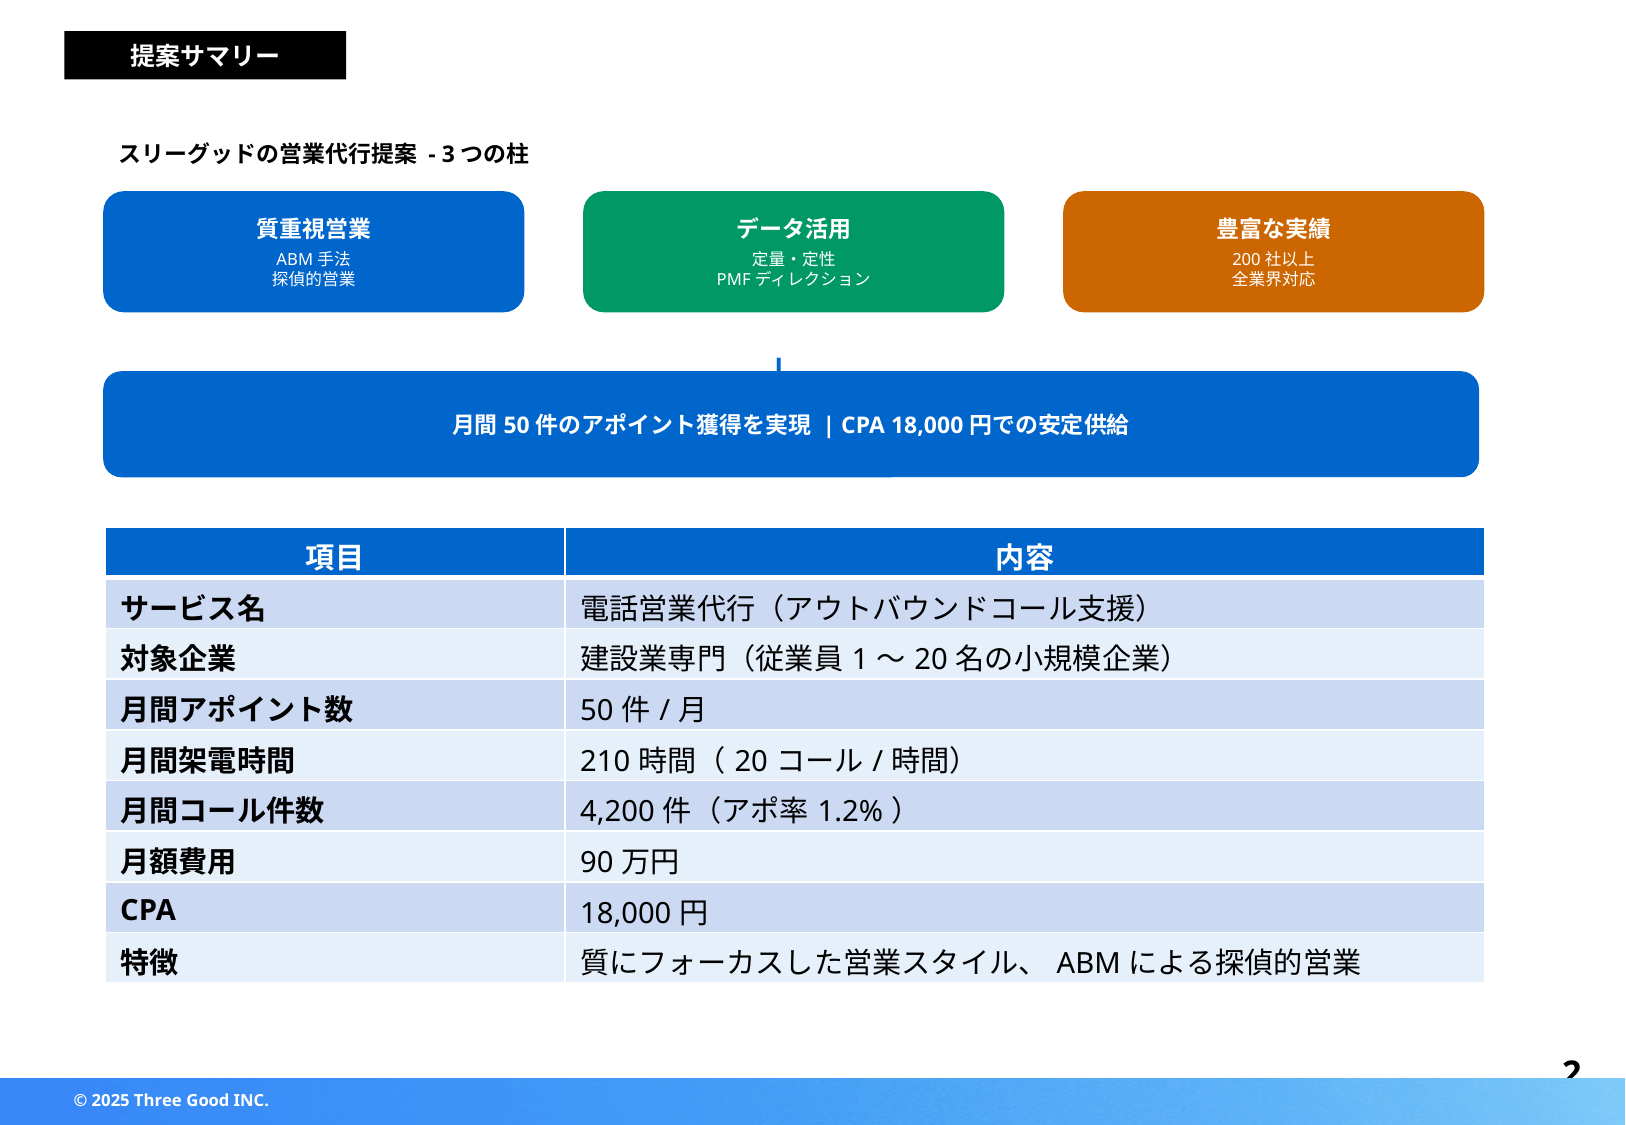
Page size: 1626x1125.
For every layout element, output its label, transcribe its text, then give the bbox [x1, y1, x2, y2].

table_cell 月間架電時間 [106, 731, 564, 780]
picture [0, 1078, 1625, 1125]
slide_number 2 [1449, 1048, 1597, 1078]
table_cell 月額費用 [106, 832, 564, 881]
table_header 内容 [566, 528, 1484, 575]
table_cell 50件/月 [566, 680, 1484, 729]
table_cell 質にフォーカスした営業スタイル、ABMによる探偵的営業 [566, 933, 1484, 982]
table_cell 特徴 [106, 933, 564, 982]
table_cell 建設業専門（従業員1～20名の小規模企業） [566, 629, 1484, 678]
text_box 提案サマリー [63, 30, 347, 80]
table_cell 電話営業代行（アウトバウンドコール支援） [566, 580, 1484, 628]
table_cell CPA [106, 883, 564, 932]
table_cell 4,200件（アポ率1.2%） [566, 781, 1484, 830]
table_cell 月間コール件数 [106, 781, 564, 830]
table_cell 18,000円 [566, 883, 1484, 932]
table_cell サービス名 [106, 580, 564, 628]
table_cell 月間アポイント数 [106, 680, 564, 729]
table_header 項目 [106, 528, 564, 575]
table_cell 90万円 [566, 832, 1484, 881]
table_cell 210時間（20コール/時間） [566, 731, 1484, 780]
table_cell 対象企業 [106, 629, 564, 678]
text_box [103, 131, 1484, 477]
